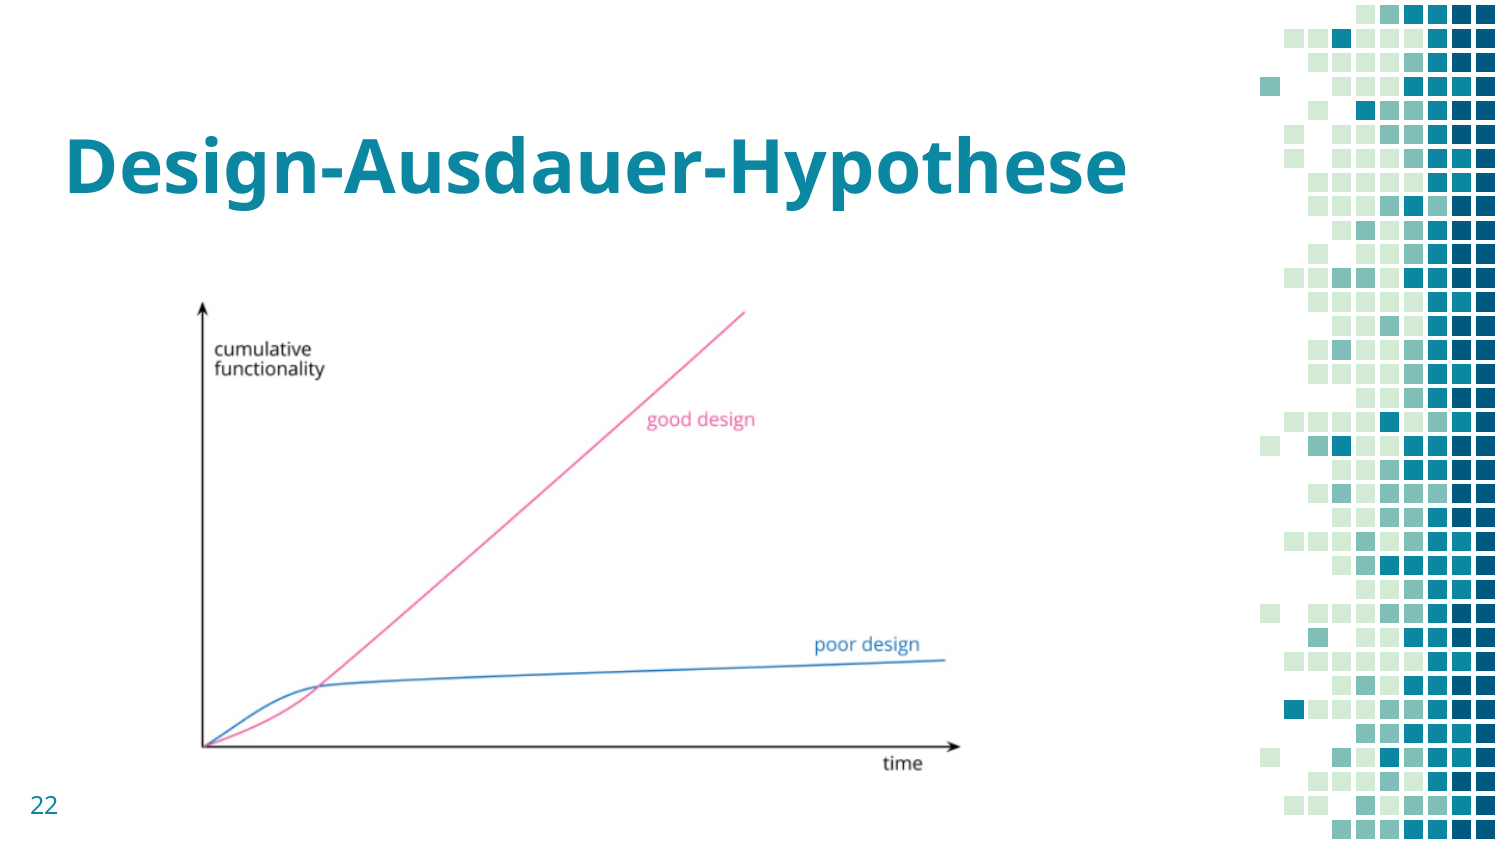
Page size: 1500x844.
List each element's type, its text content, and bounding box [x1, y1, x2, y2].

picture [169, 286, 986, 782]
title Design-Ausdauer-Hypothese [49, 20, 1159, 224]
slide_number 22 [15, 774, 105, 839]
